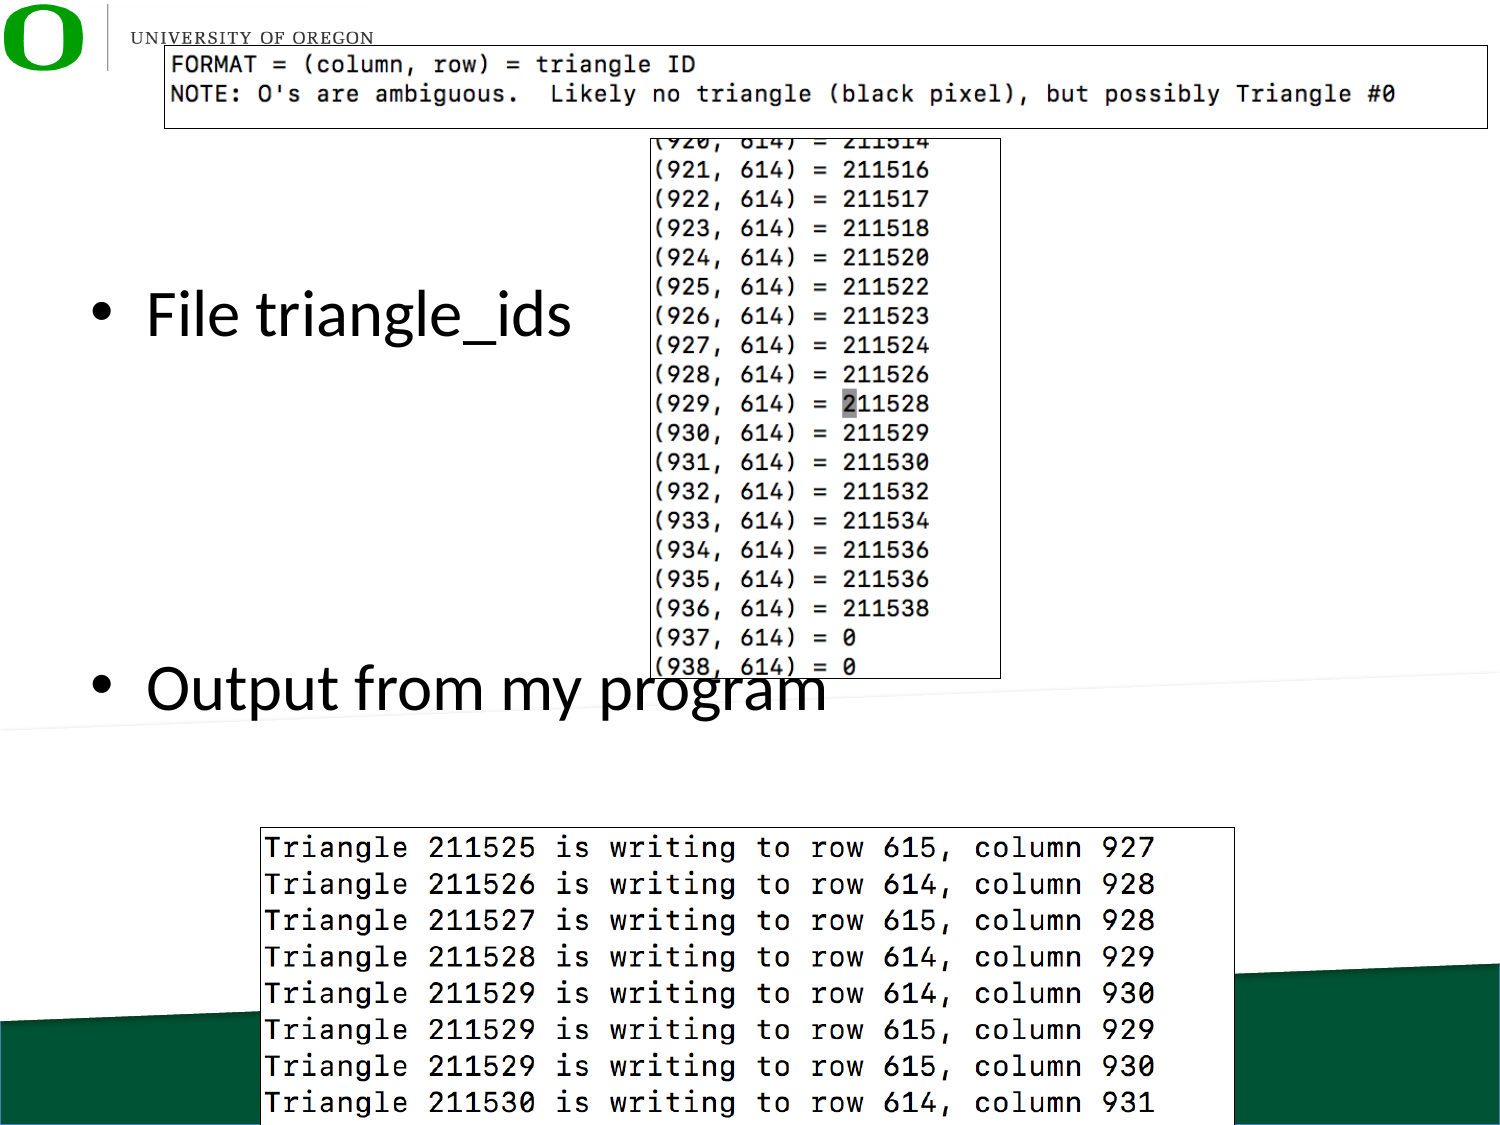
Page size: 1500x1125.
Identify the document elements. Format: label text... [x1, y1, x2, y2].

picture [4, 4, 1488, 129]
picture [259, 826, 1236, 1125]
picture [650, 138, 1001, 679]
list File triangle_ids Output from my program [75, 262, 845, 1005]
